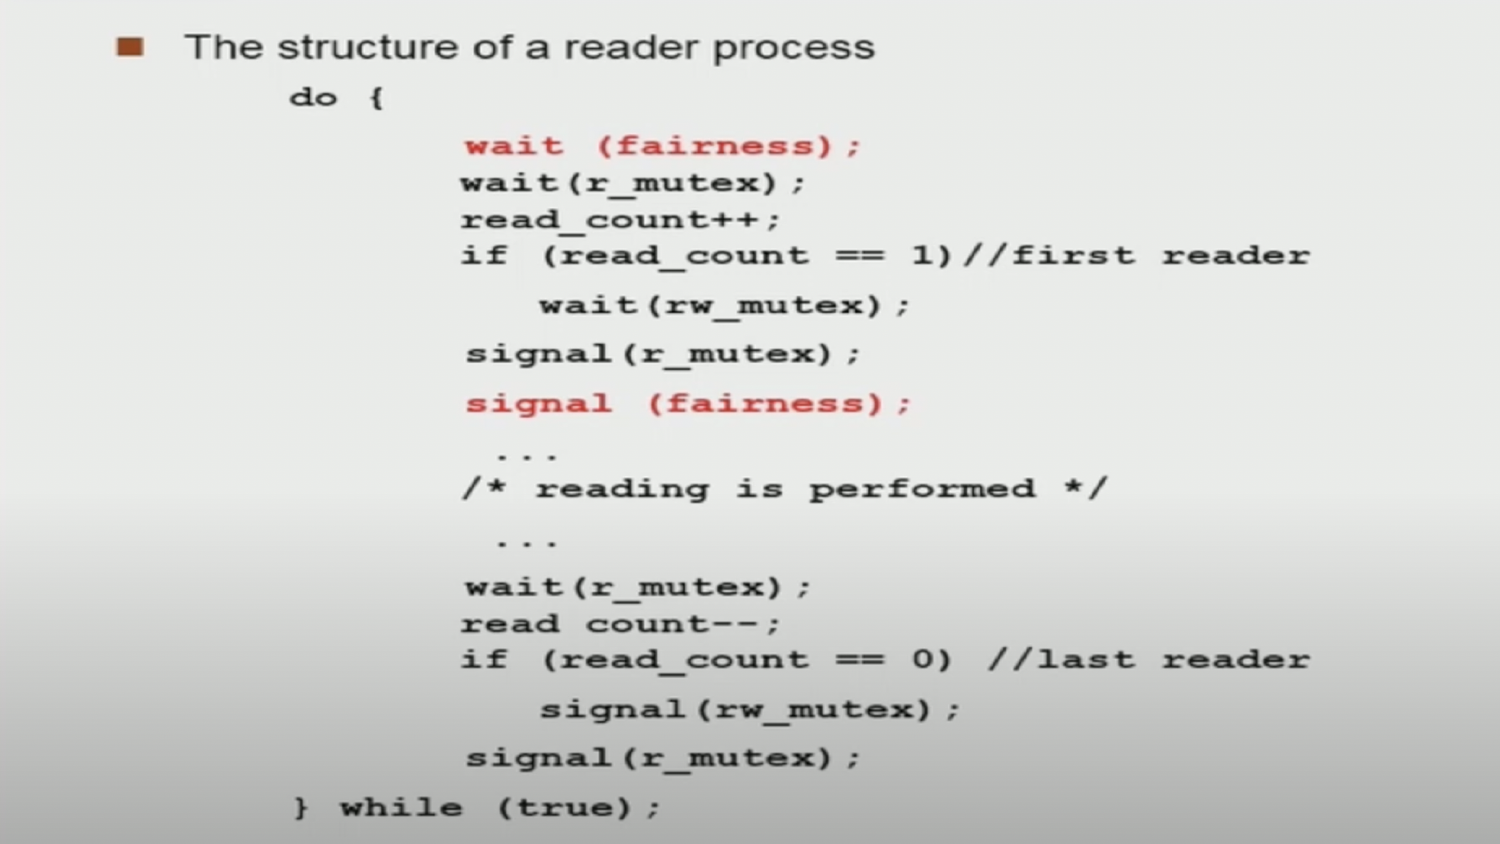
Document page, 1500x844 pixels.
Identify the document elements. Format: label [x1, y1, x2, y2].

list [0, 0, 1500, 844]
